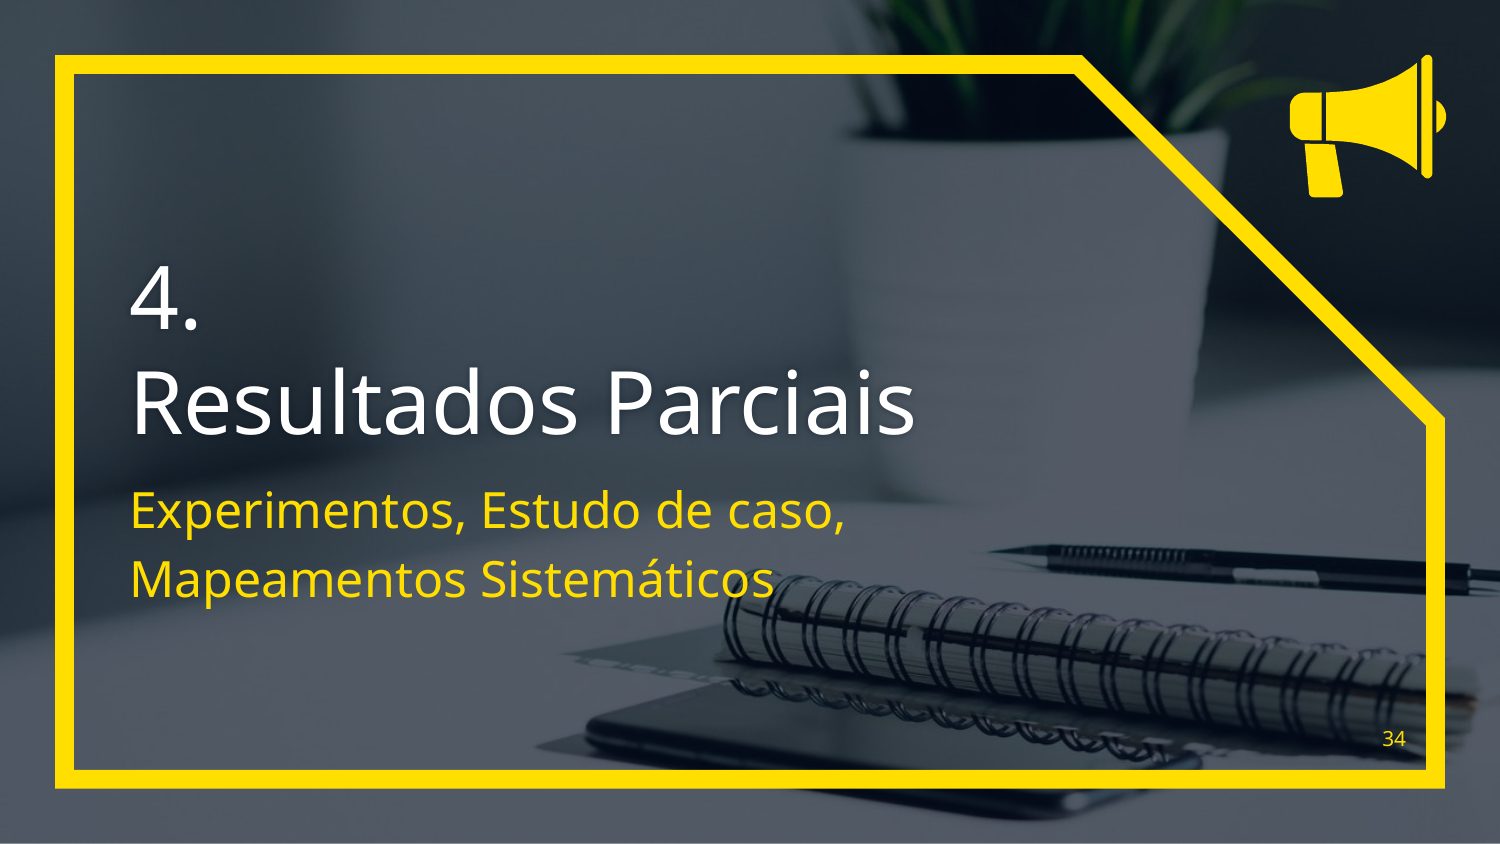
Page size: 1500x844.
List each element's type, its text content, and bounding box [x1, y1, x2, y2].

picture [0, 0, 1500, 844]
title 4. Resultados Parciais [129, 245, 1152, 452]
subtitle Experimentos, Estudo de caso, Mapeamentos Sistemáticos [129, 469, 1069, 610]
slide_number 34 [1366, 711, 1406, 755]
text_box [1289, 54, 1447, 198]
